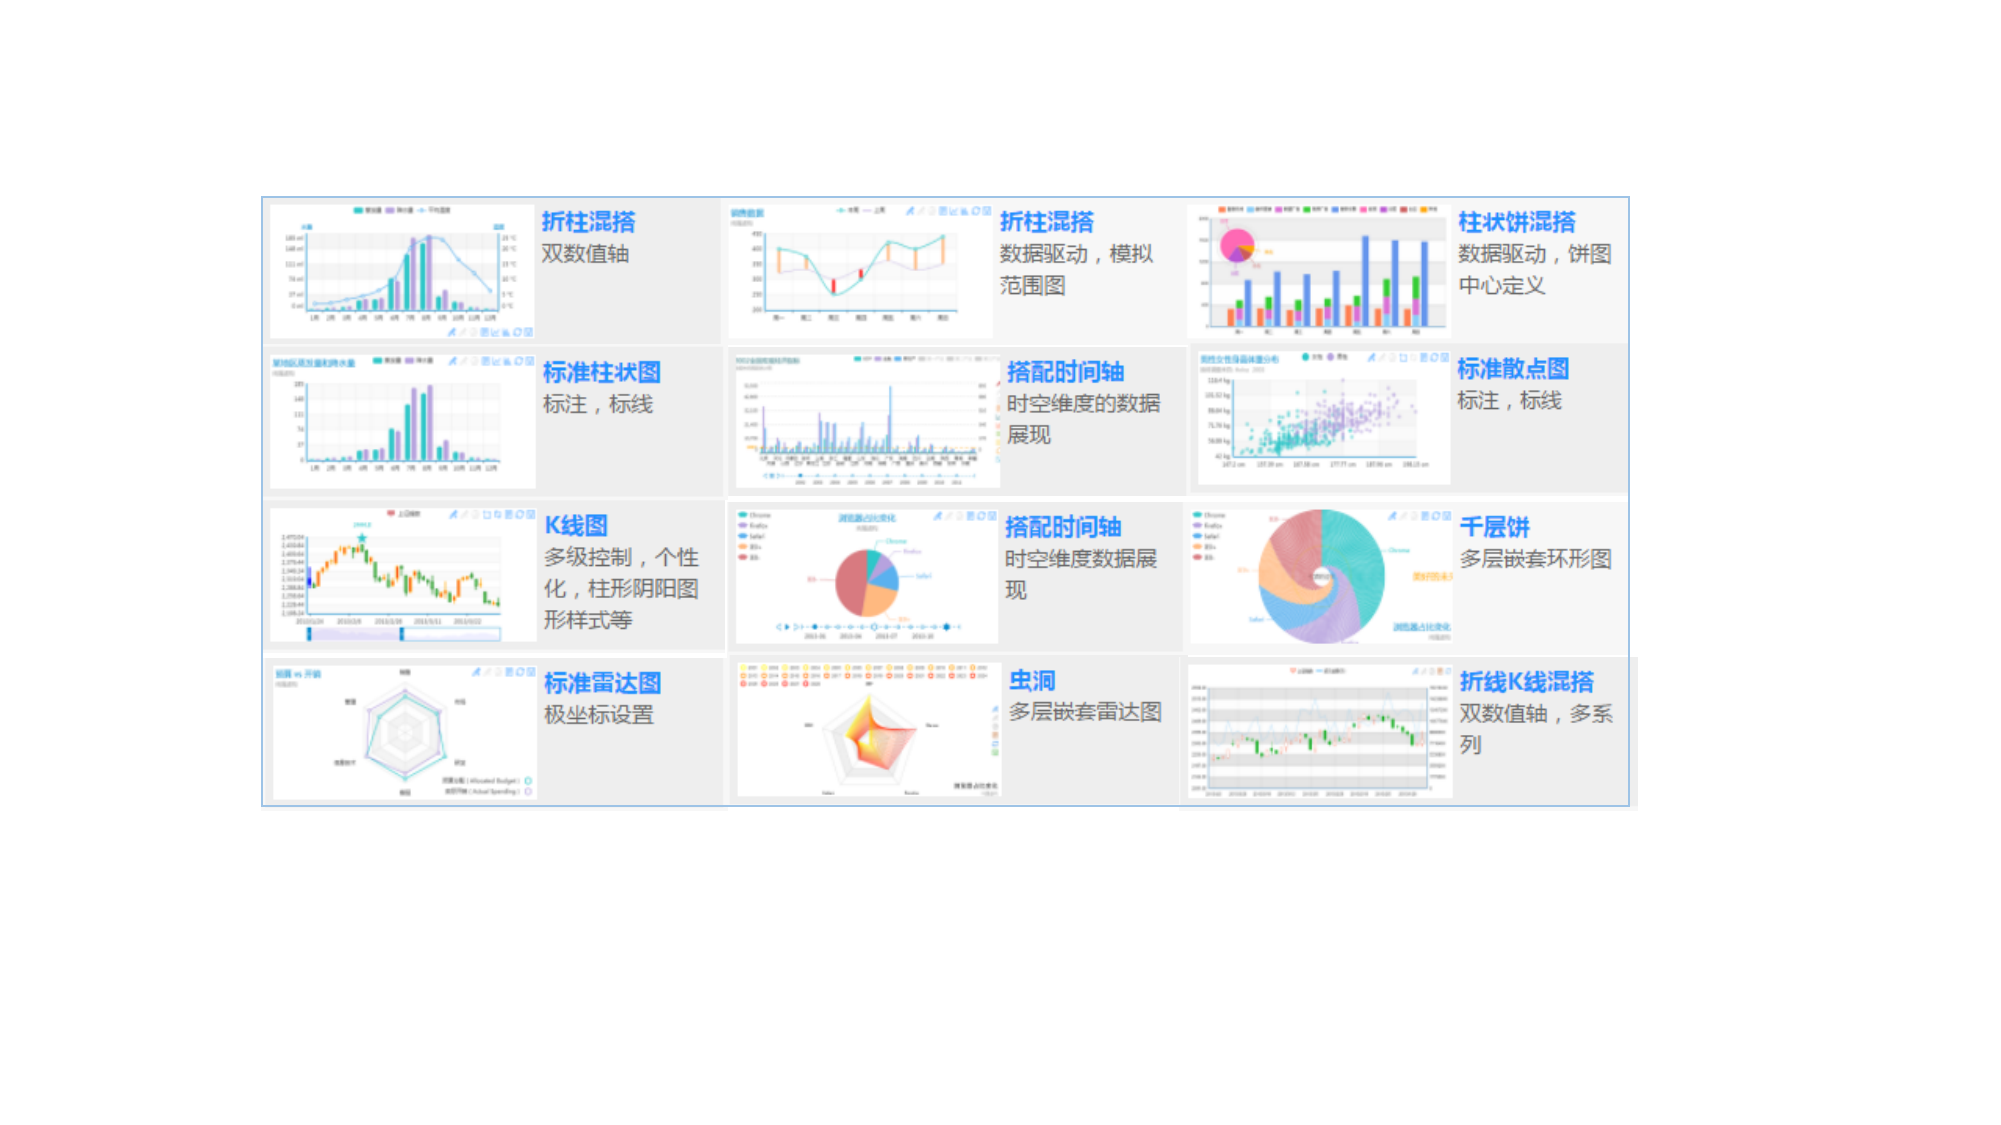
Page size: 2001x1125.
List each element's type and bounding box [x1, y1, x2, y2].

text_box [261, 496, 1630, 658]
picture [261, 197, 1630, 653]
picture [261, 502, 1638, 811]
